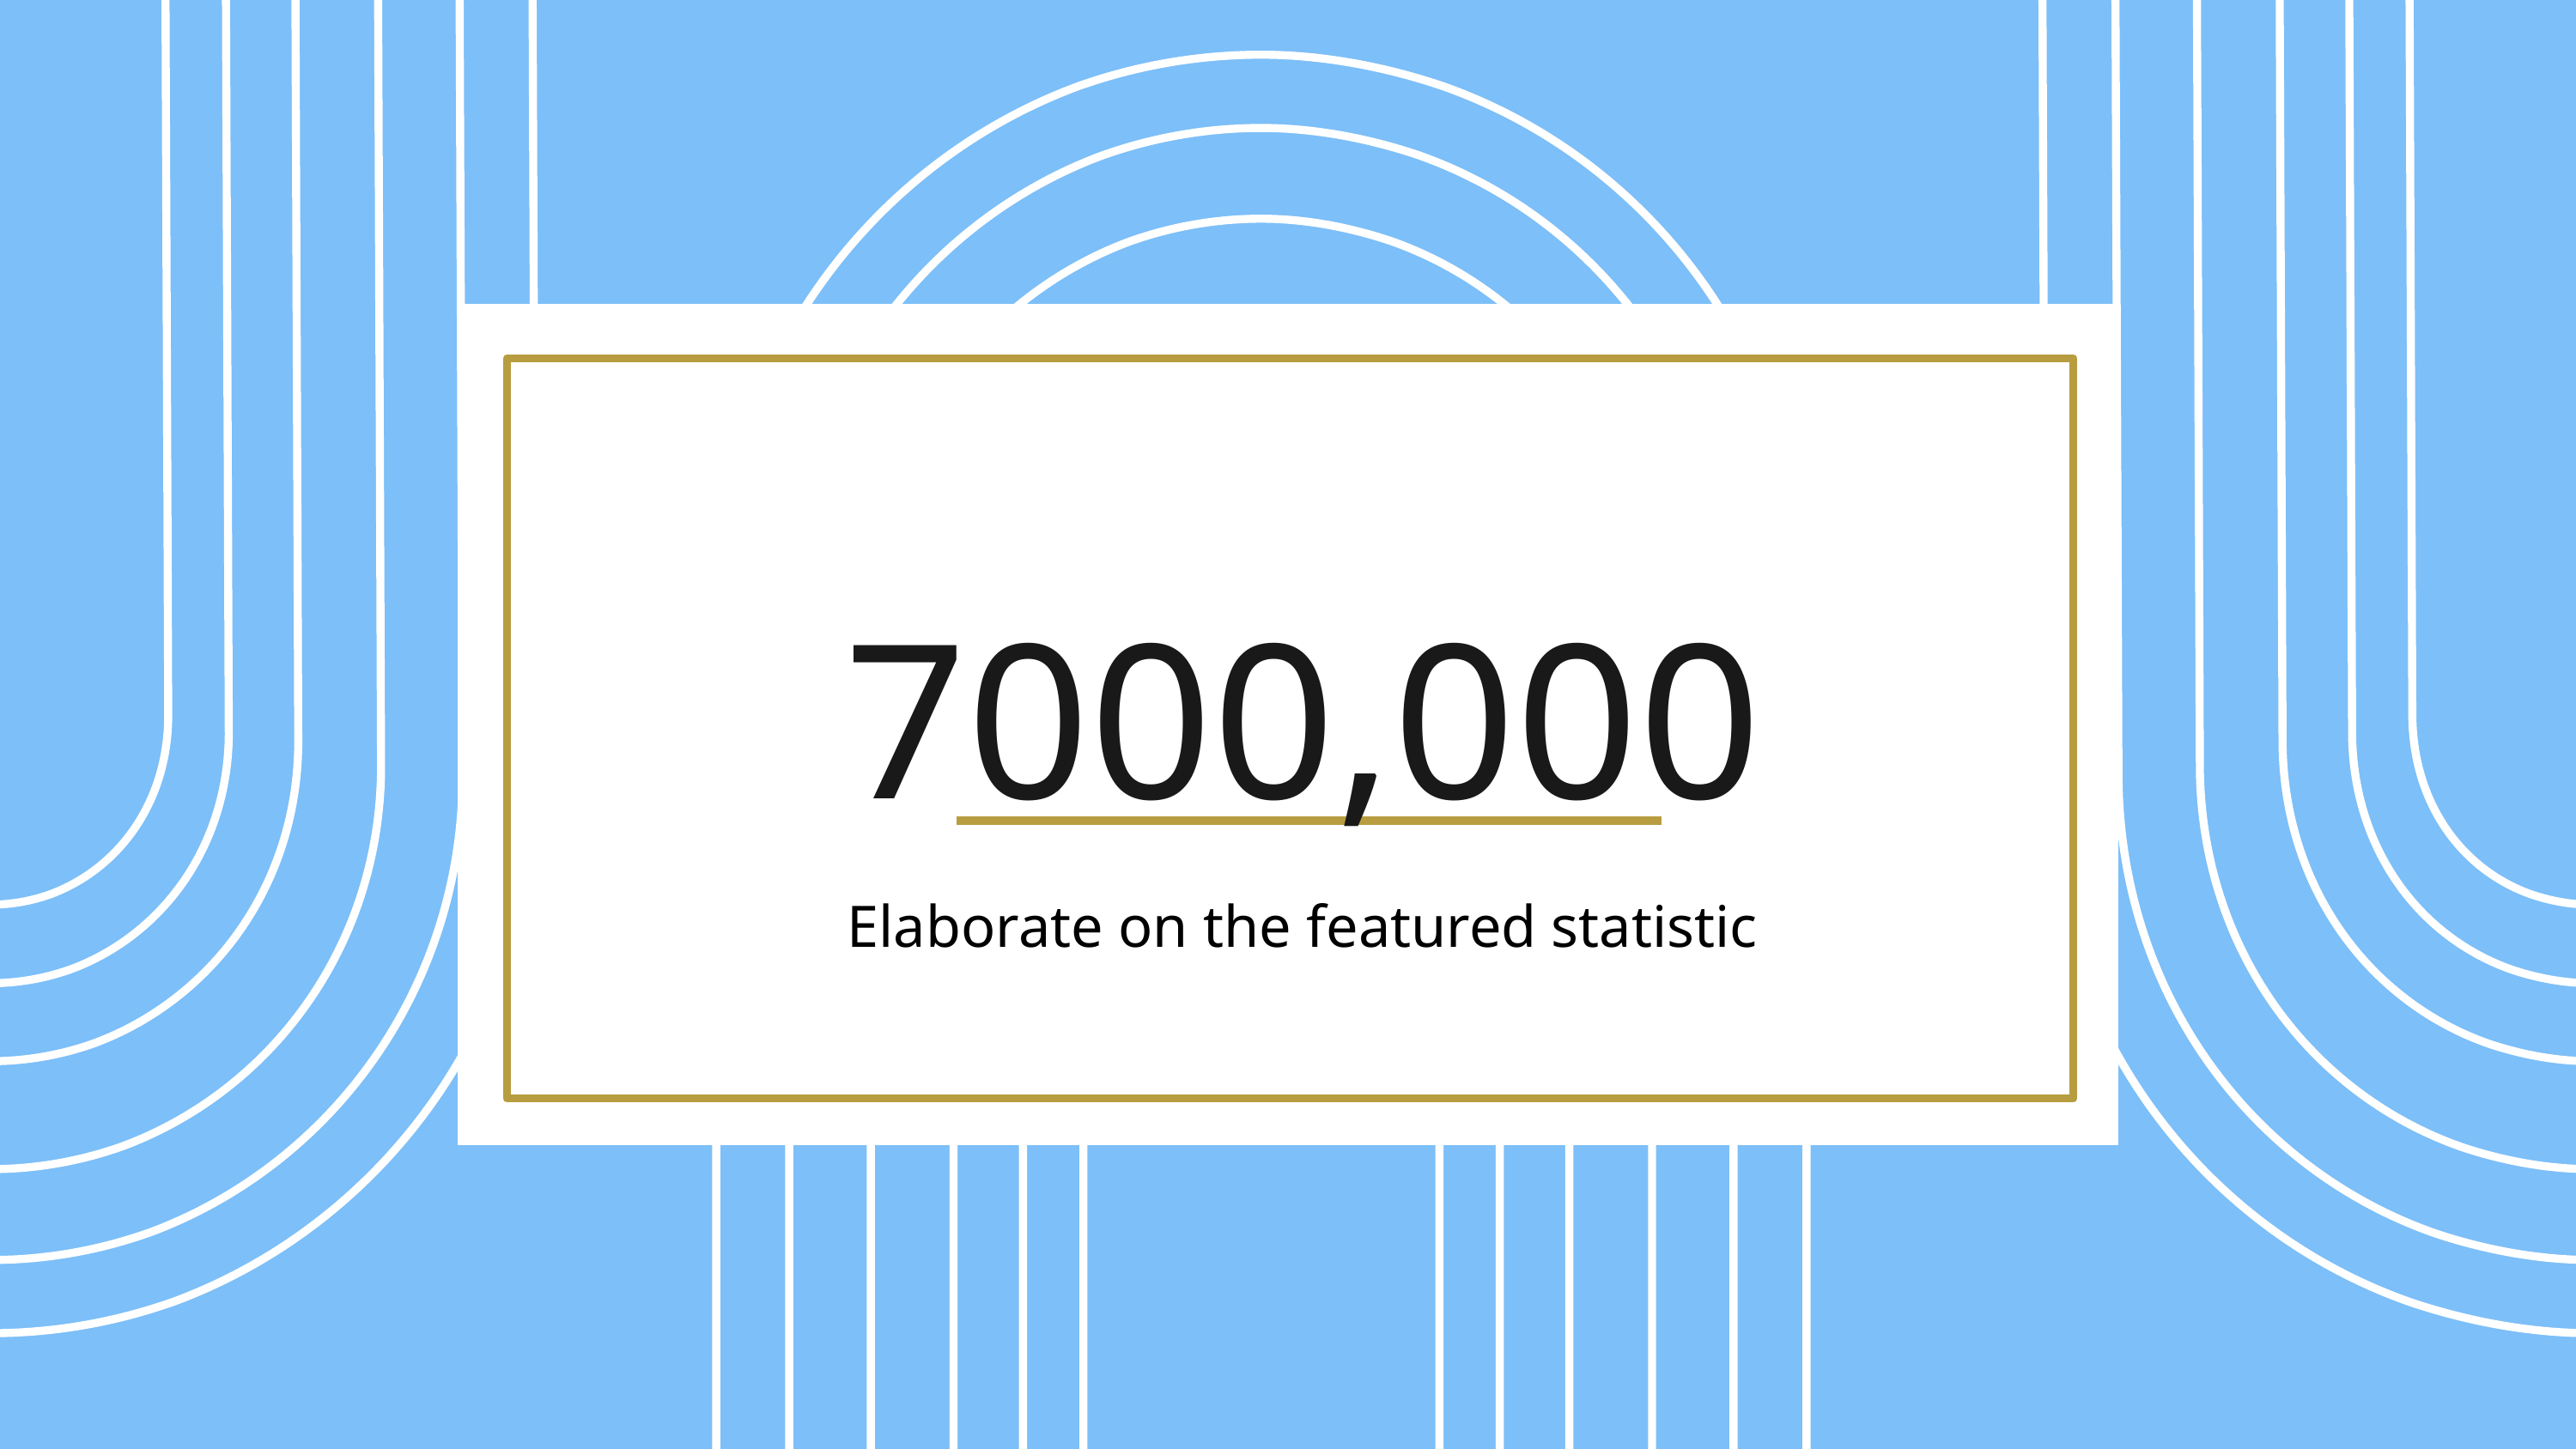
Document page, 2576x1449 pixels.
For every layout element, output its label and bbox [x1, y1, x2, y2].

text_box [457, 303, 2119, 1146]
text_box [0, 0, 2576, 1449]
text_box [507, 358, 2074, 1099]
